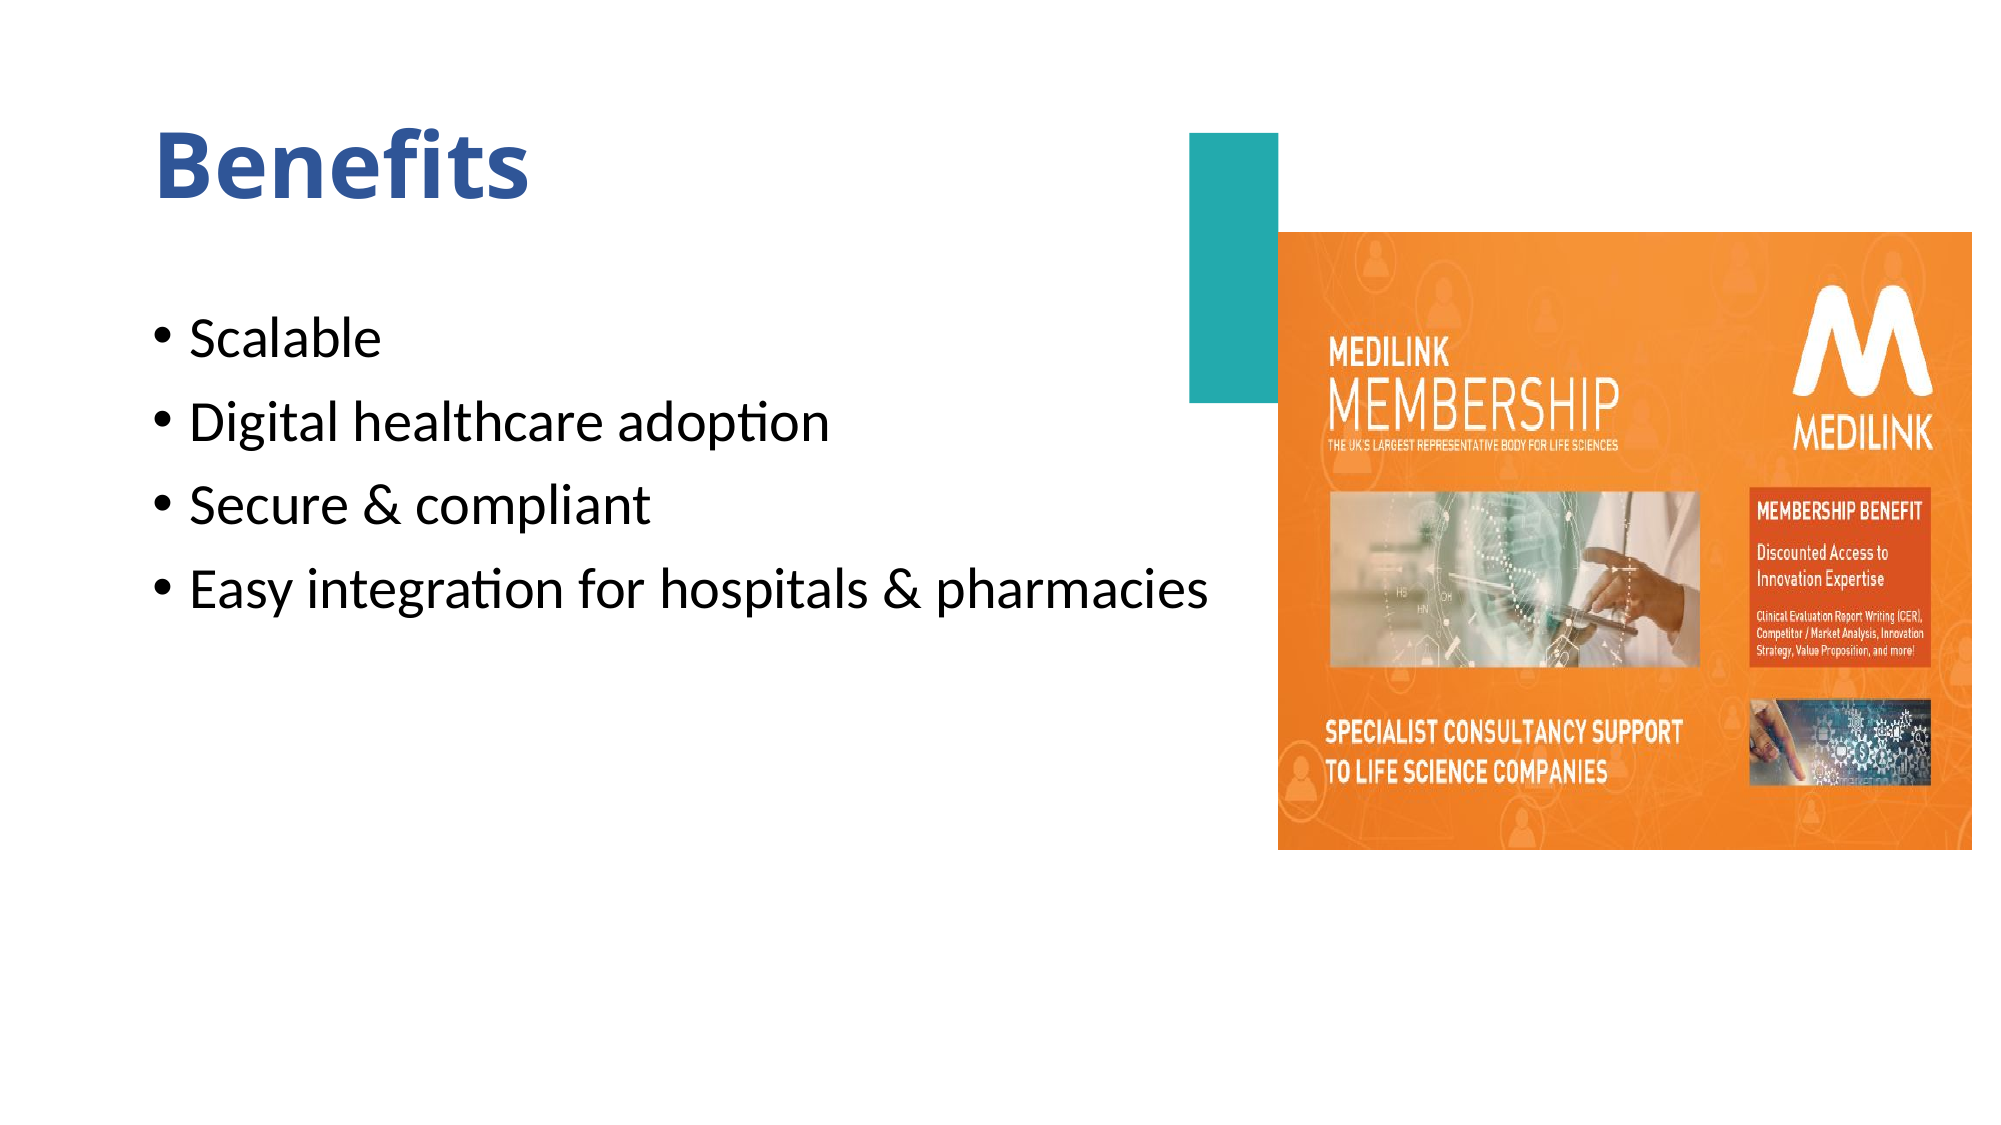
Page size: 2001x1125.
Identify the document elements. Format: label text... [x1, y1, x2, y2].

picture [1278, 232, 1972, 851]
list Scalable Digital healthcare adoption Secure & compliant Easy integration for hospitals & pharmacies [137, 299, 1863, 1014]
title Benefits [137, 59, 1863, 278]
text_box [1188, 132, 1279, 404]
